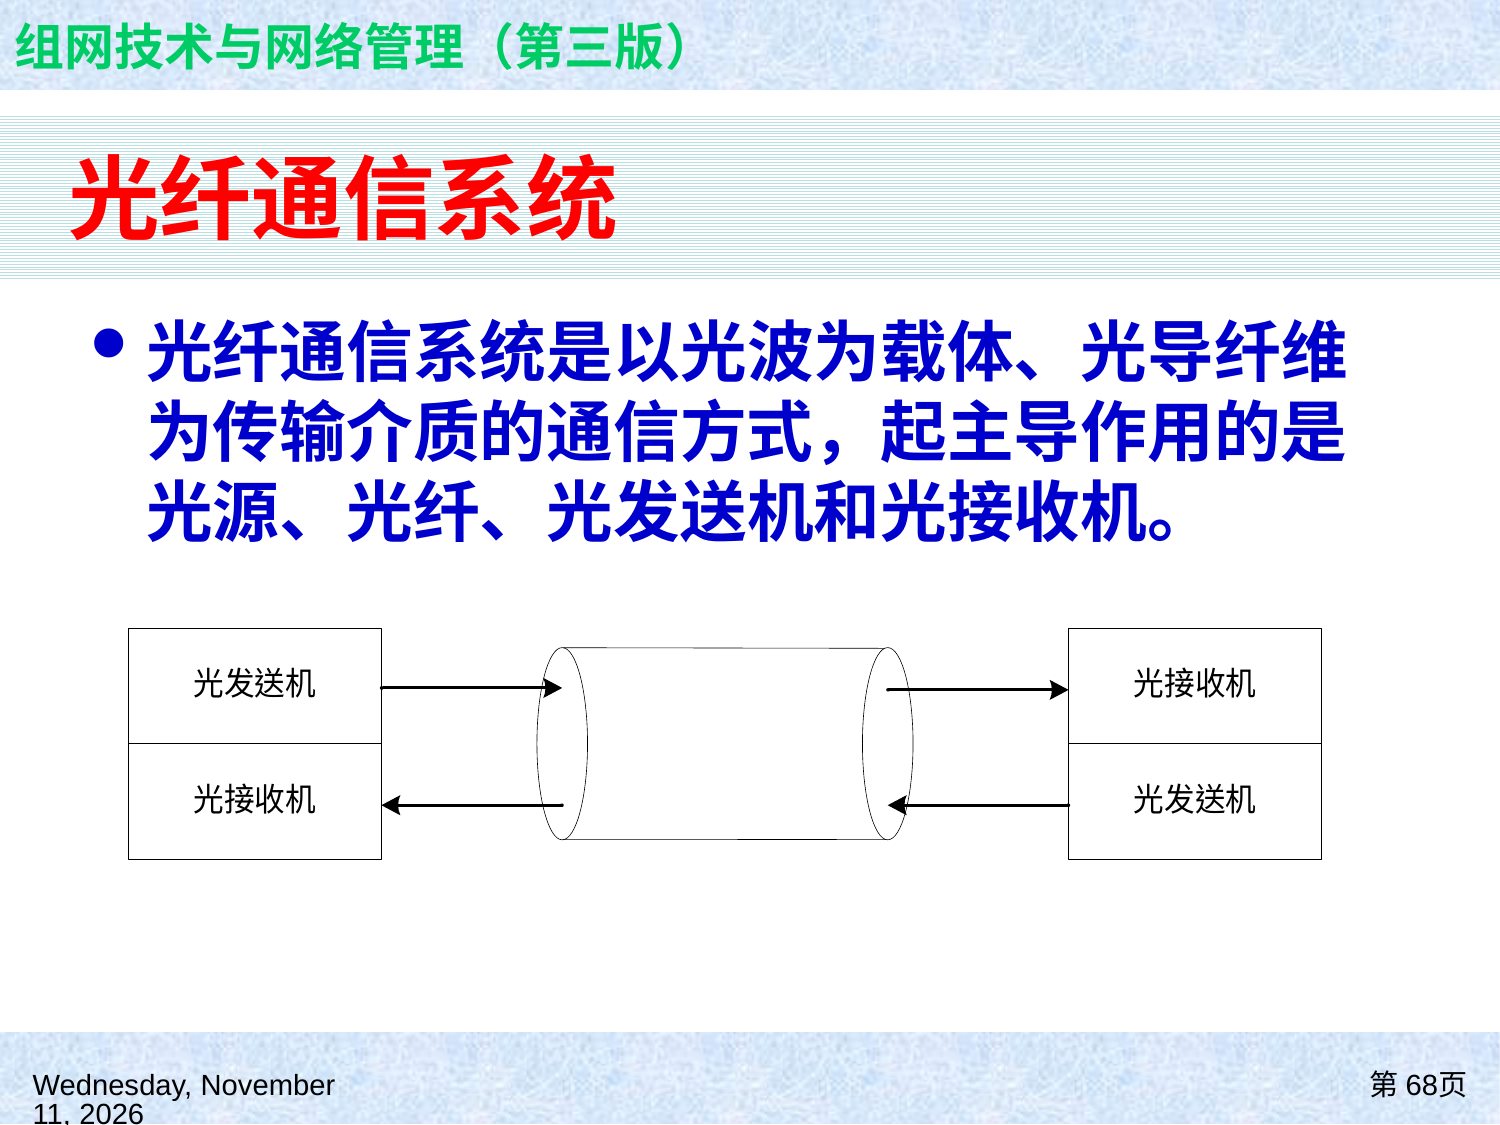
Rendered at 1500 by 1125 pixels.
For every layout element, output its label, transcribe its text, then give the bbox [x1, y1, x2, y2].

picture [0, 1032, 1500, 1124]
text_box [124, 624, 1326, 863]
title 光纤通信系统 [52, 124, 1404, 268]
slide_number 第68页 [1132, 1058, 1483, 1115]
picture [0, 0, 1500, 90]
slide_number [17, 1058, 368, 1106]
list 光纤通信系统是以光波为载体、光导纤维为传输介质的通信方式，起主导作用的是光源、光纤、光发送机和光接收机。 [74, 302, 1426, 563]
